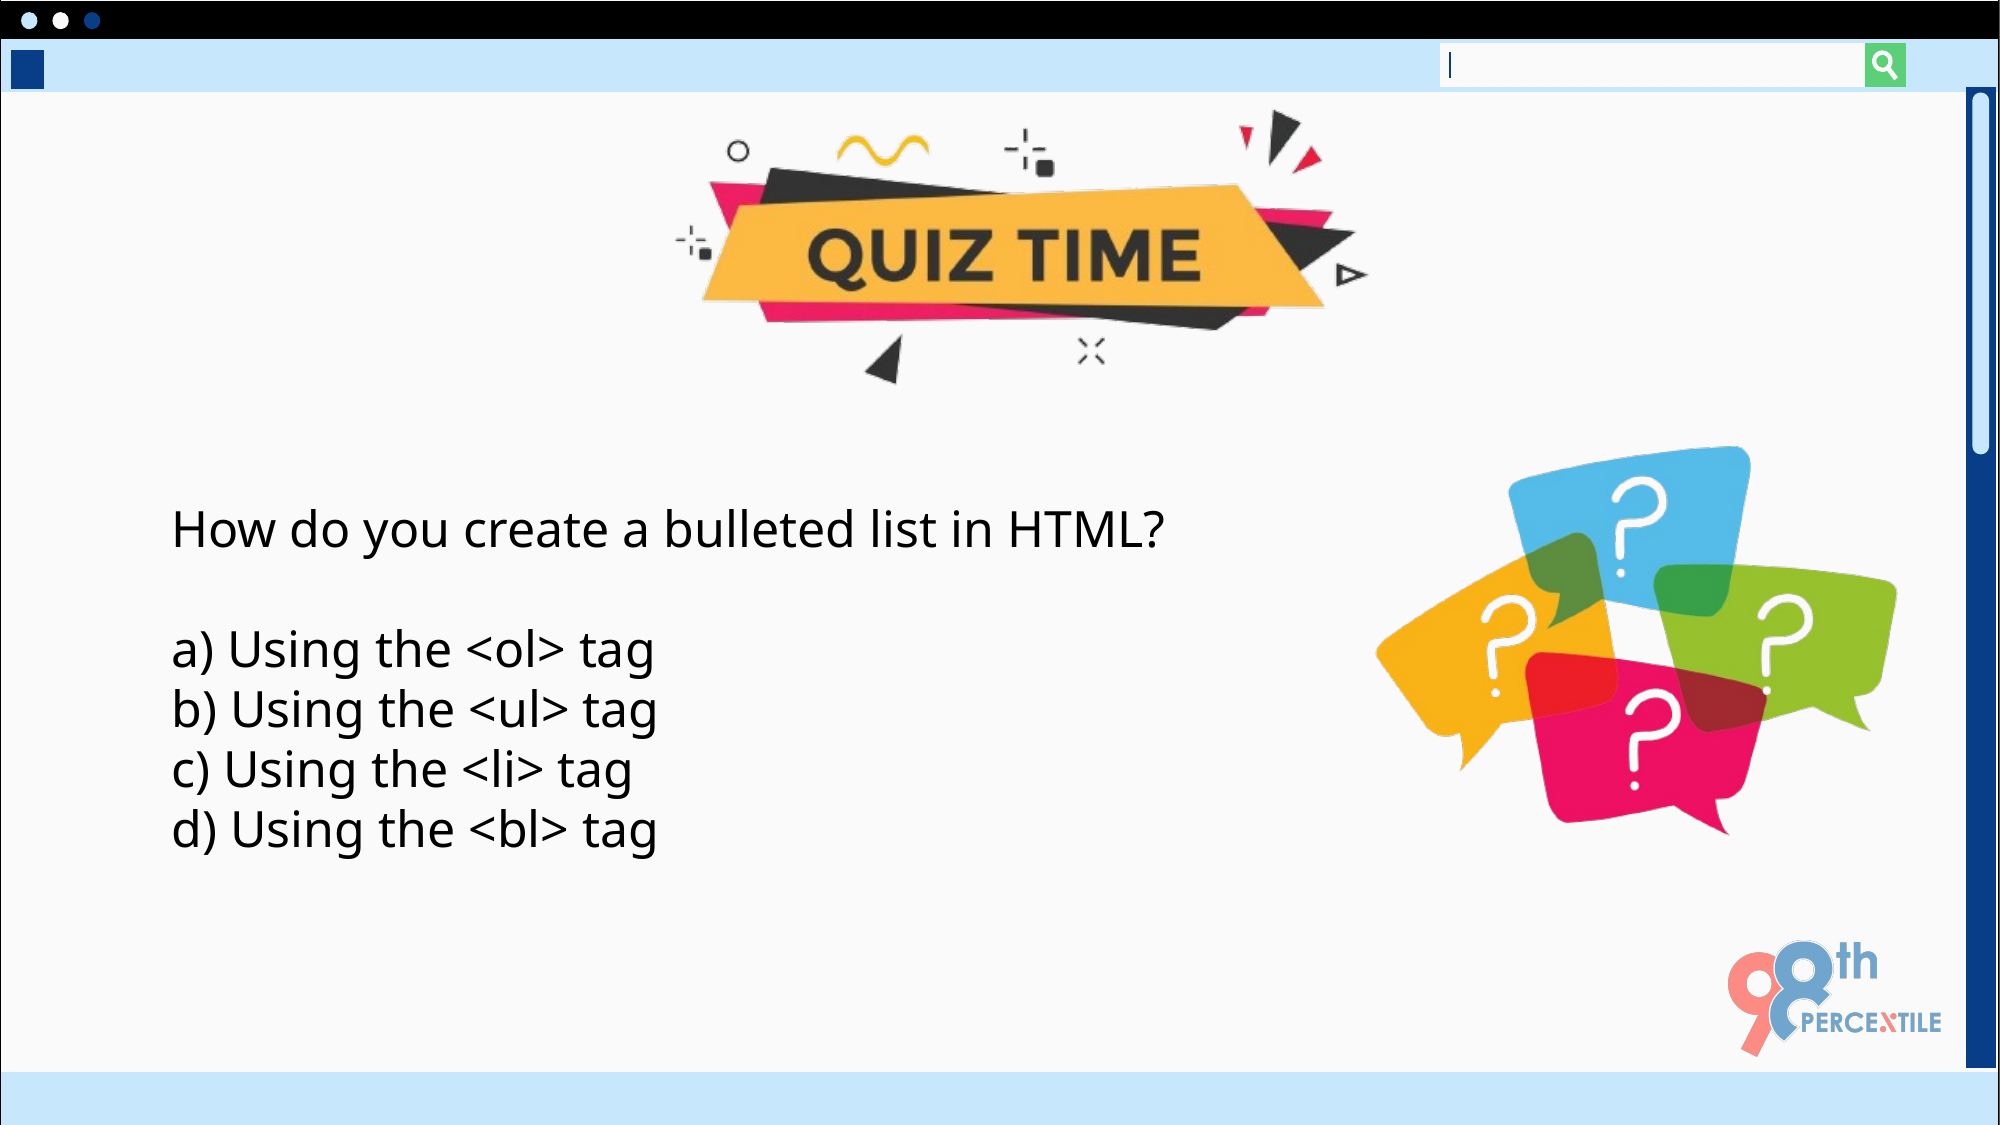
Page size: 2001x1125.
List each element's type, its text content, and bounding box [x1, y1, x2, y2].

picture [521, 0, 1913, 923]
picture [1724, 938, 1944, 1061]
list How do you create a bulleted list in HTML? a) Using the <ol> tag b) Using the <ul> tag c) Using the <li> tag d) Using the <bl> tag [123, 482, 1391, 1125]
